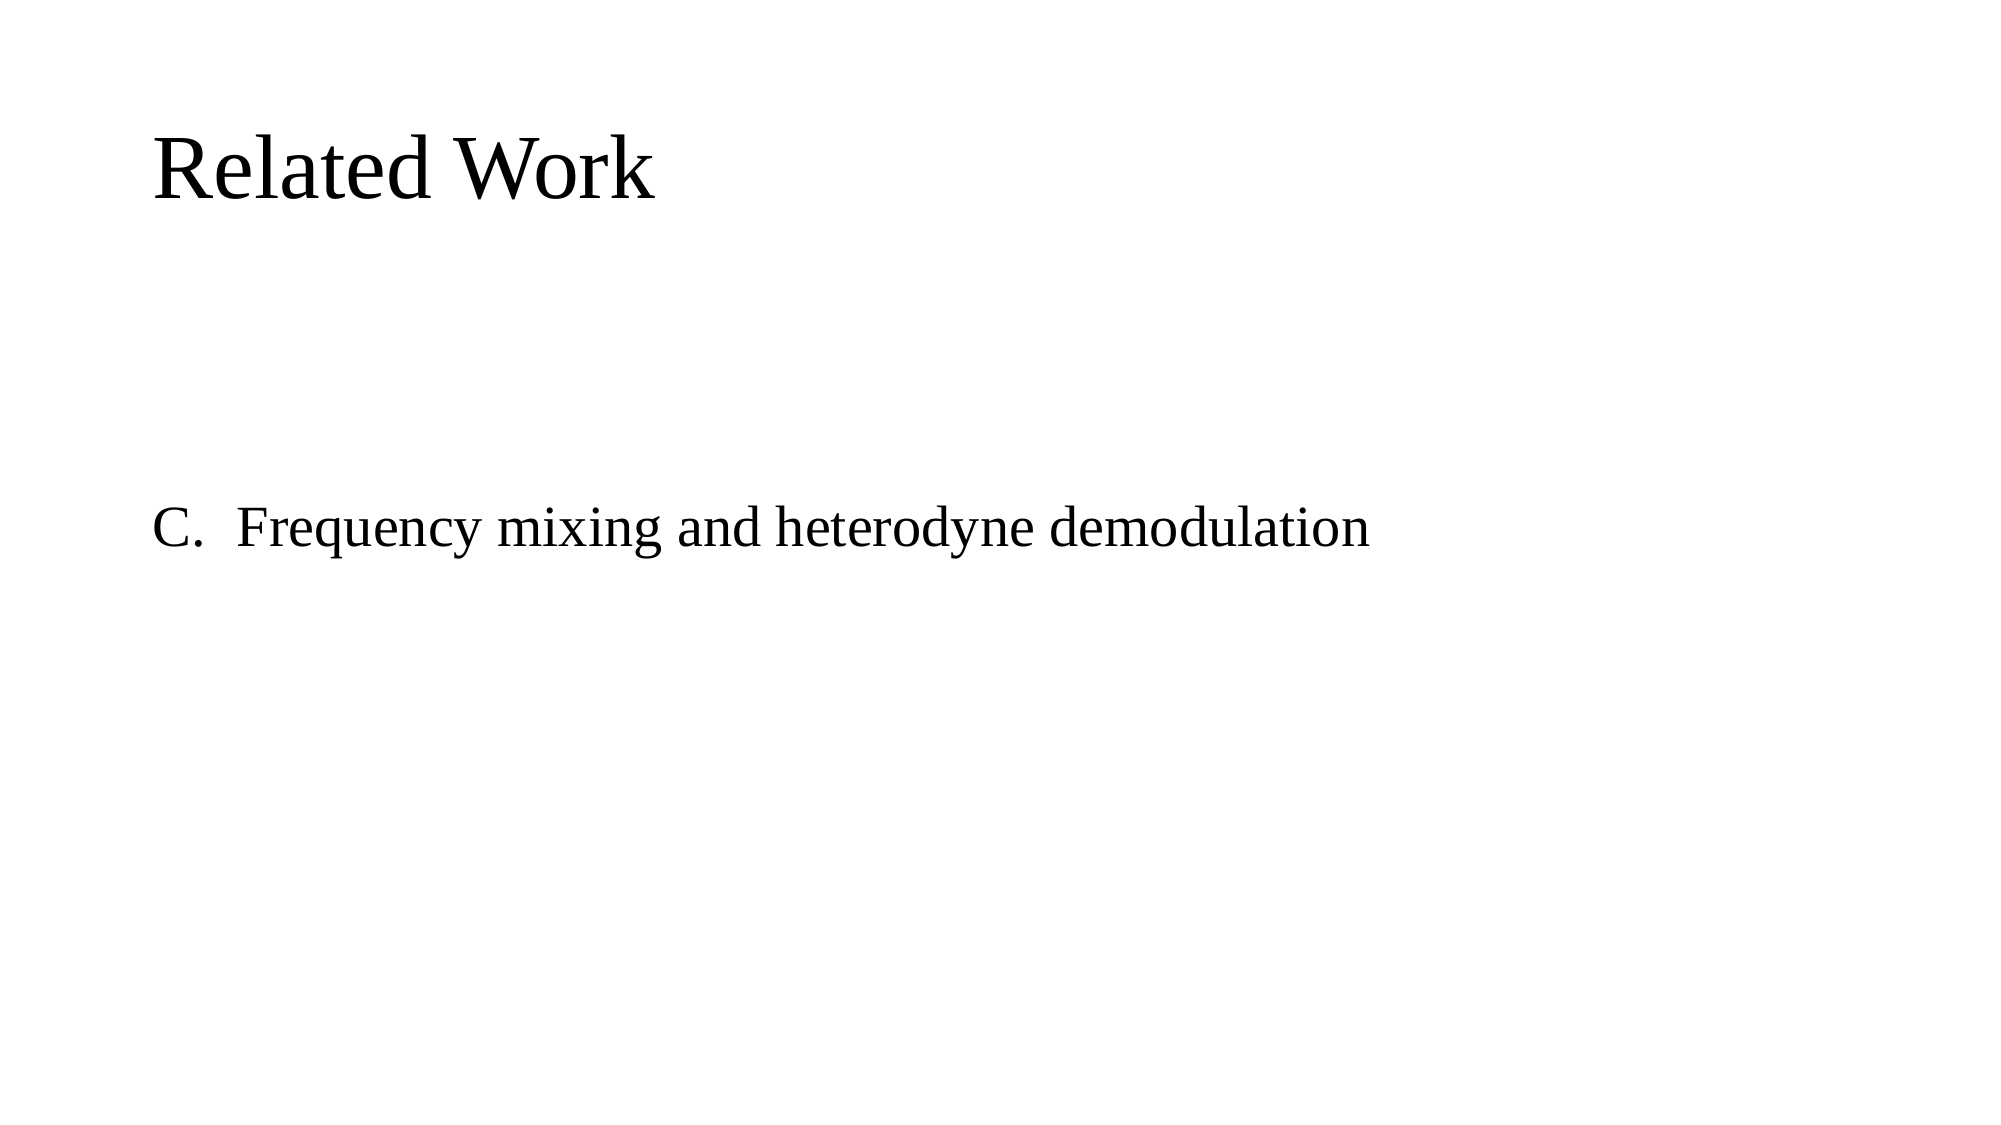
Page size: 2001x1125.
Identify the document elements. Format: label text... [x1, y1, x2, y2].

title Related Work [137, 59, 1863, 278]
